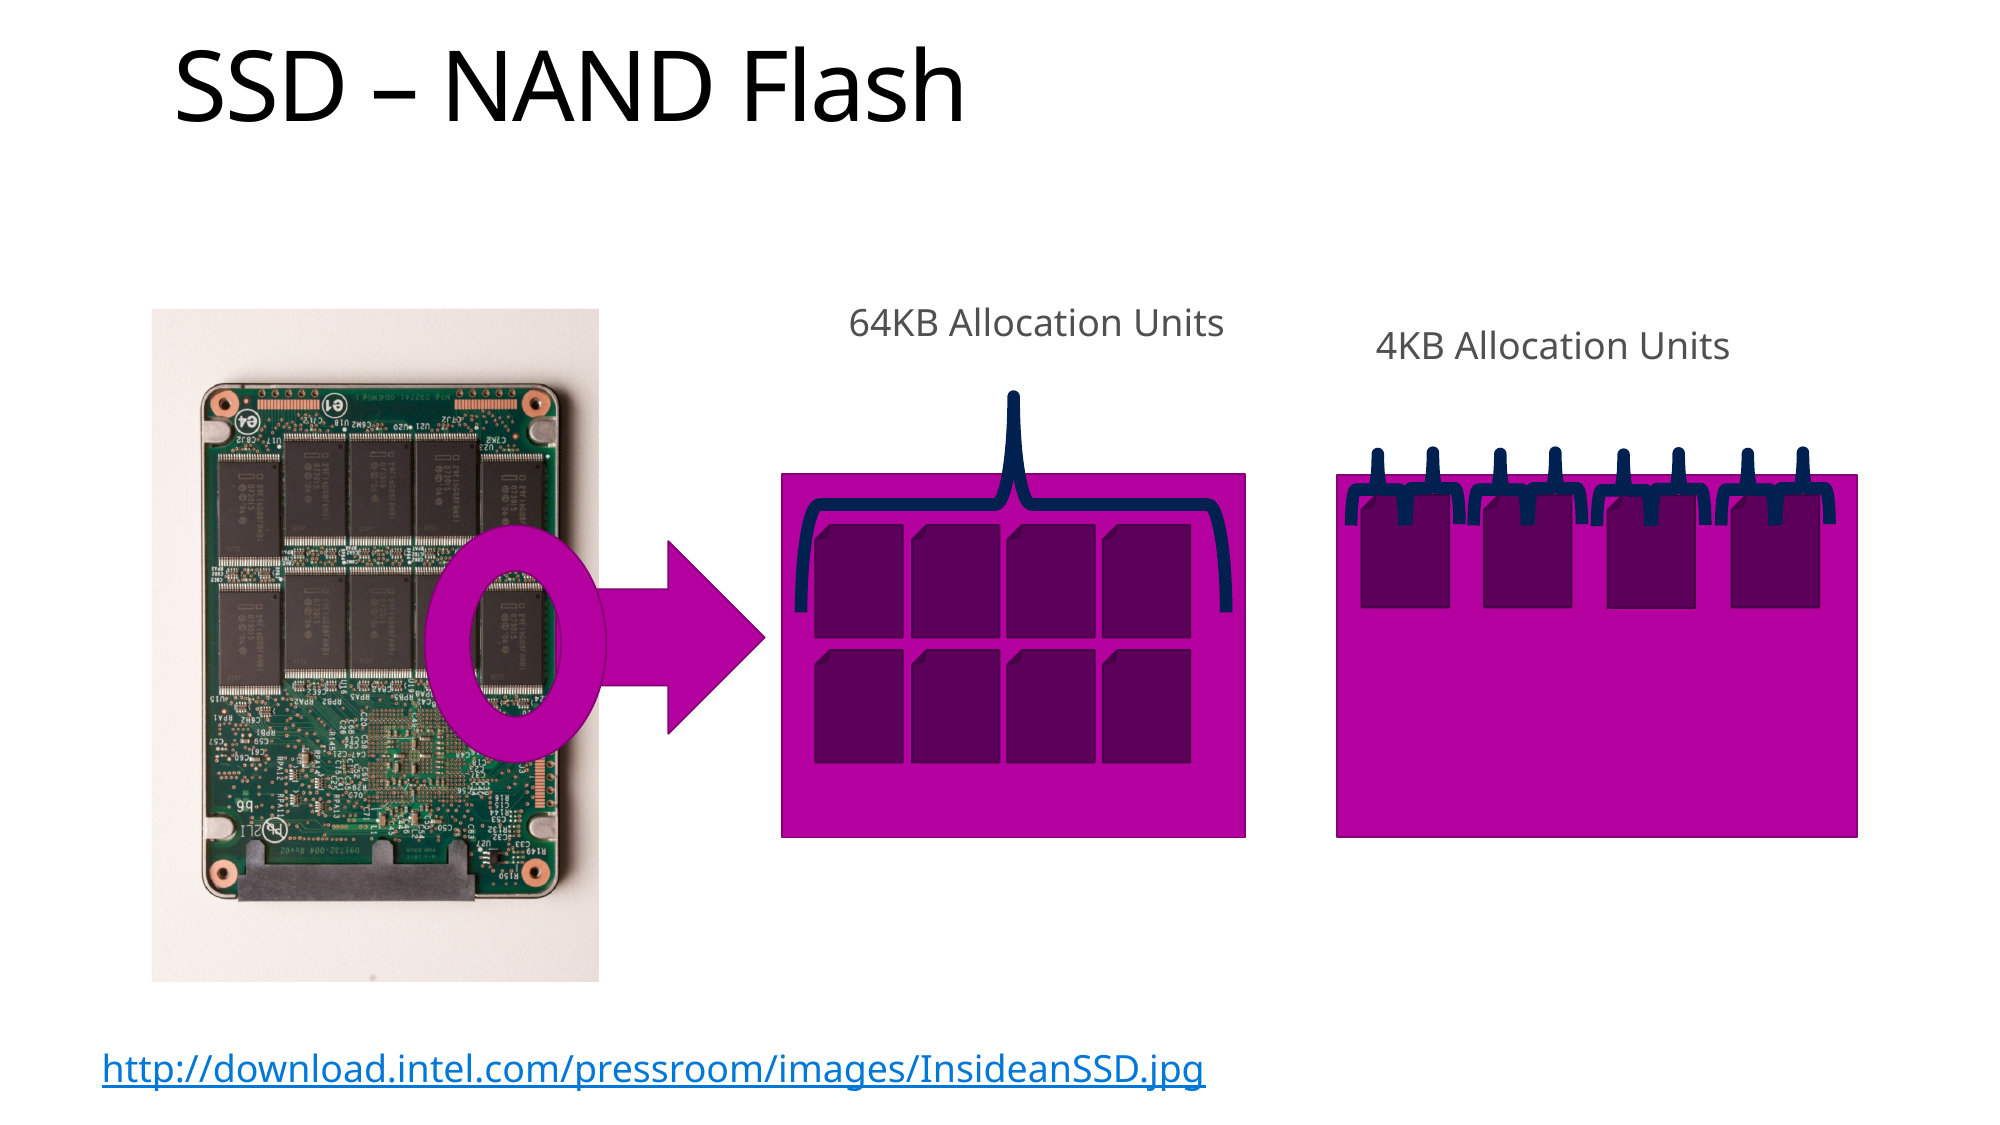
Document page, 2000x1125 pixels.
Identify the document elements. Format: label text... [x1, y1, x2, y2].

text_box [1006, 613, 1096, 639]
text_box [911, 649, 1001, 764]
text_box [1360, 525, 1451, 609]
text_box http://download.intel.com/pressroom/images/InsideanSSD.jpg [86, 1037, 1221, 1104]
text_box [1405, 451, 1461, 525]
picture [38, 309, 712, 982]
text_box [800, 395, 1227, 613]
text_box [1775, 451, 1831, 525]
text_box 4KB Allocation Units [1361, 314, 1746, 375]
text_box [1527, 451, 1583, 525]
text_box [1336, 474, 1858, 838]
text_box [1596, 453, 1651, 527]
text_box [1773, 493, 1777, 508]
text_box [781, 473, 1246, 838]
text_box [712, 583, 766, 692]
text_box [1403, 493, 1407, 507]
text_box [1526, 493, 1530, 506]
text_box [814, 649, 904, 764]
text_box [1720, 453, 1776, 526]
text_box [1472, 453, 1528, 526]
text_box [1101, 613, 1192, 639]
text_box [1651, 452, 1707, 525]
text_box [911, 613, 1001, 639]
text_box [1483, 525, 1573, 609]
text_box [1730, 525, 1821, 609]
text_box [1006, 649, 1096, 764]
text_box [1606, 525, 1696, 609]
text_box 64KB Allocation Units [833, 291, 1241, 351]
title SSD – NAND Flash [149, 21, 1650, 247]
text_box [1101, 649, 1192, 764]
text_box [814, 613, 904, 639]
text_box [1350, 453, 1406, 526]
